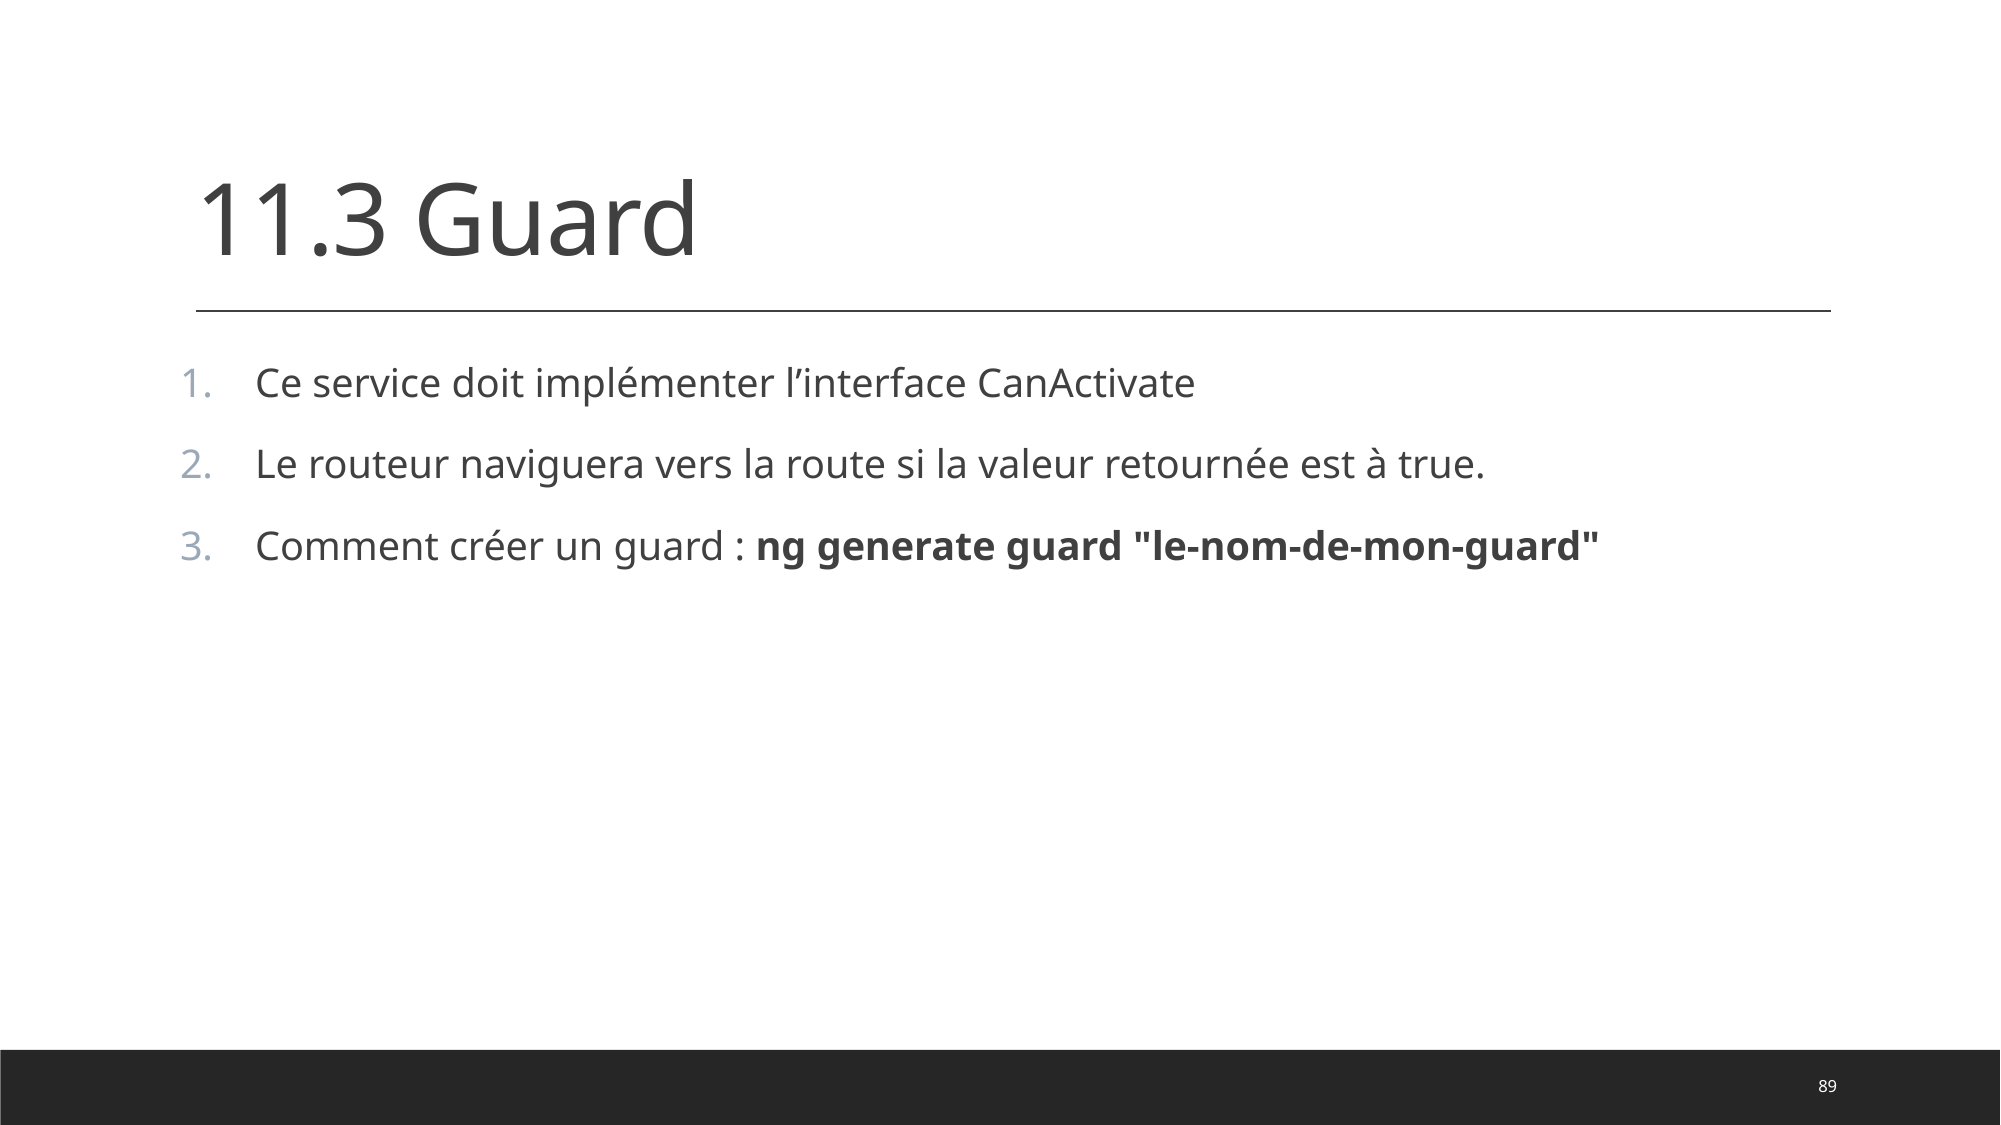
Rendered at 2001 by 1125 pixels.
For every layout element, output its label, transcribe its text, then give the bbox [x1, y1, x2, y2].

slide_number 89 [1803, 1057, 1932, 1118]
title 11.3 Guard [180, 47, 1830, 285]
list Ce service doit implémenter l’interface CanActivate Le routeur naviguera vers la route si la valeur retournée est à true. Comment créer un guard : ng generate guard "le-nom-de-mon-guard" [180, 345, 1830, 963]
